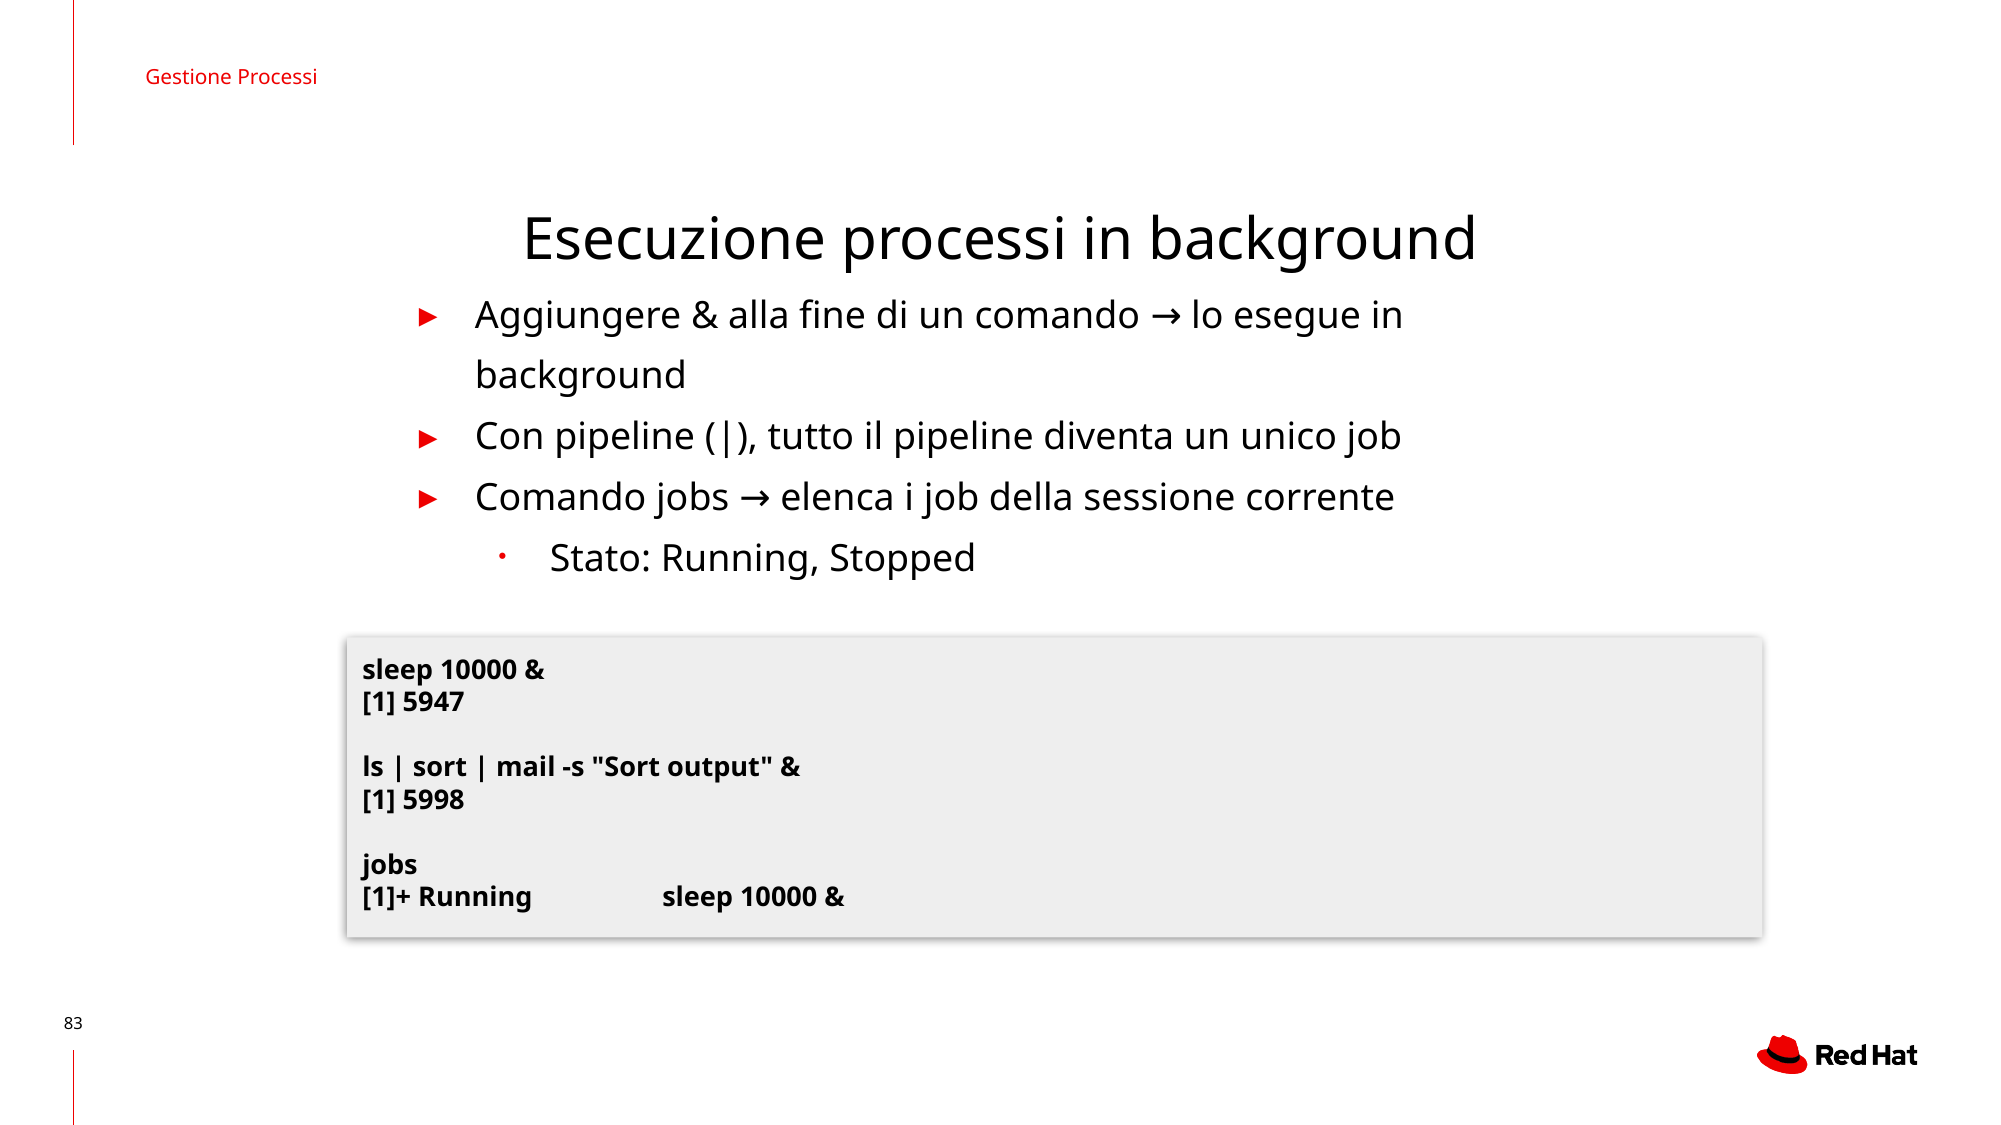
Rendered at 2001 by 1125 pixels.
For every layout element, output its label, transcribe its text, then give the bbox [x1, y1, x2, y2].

list Aggiungere & alla fine di un comando → lo esegue in background Con pipeline (|), tutto il pipeline diventa un unico job Comando jobs → elenca i job della sessione corrente Stato: Running, Stopped [399, 275, 1600, 569]
slide_number ‹#› [13, 1012, 134, 1036]
picture [1757, 1035, 1918, 1074]
subtitle Gestione Processi [73, 9, 919, 143]
title Esecuzione processi in background [145, 180, 1855, 272]
text_box sleep 10000 & [1] 5947 ls | sort | mail -s "Sort output" & [1] 5998 jobs [1]+ Running sleep 10000 & [347, 637, 1763, 938]
